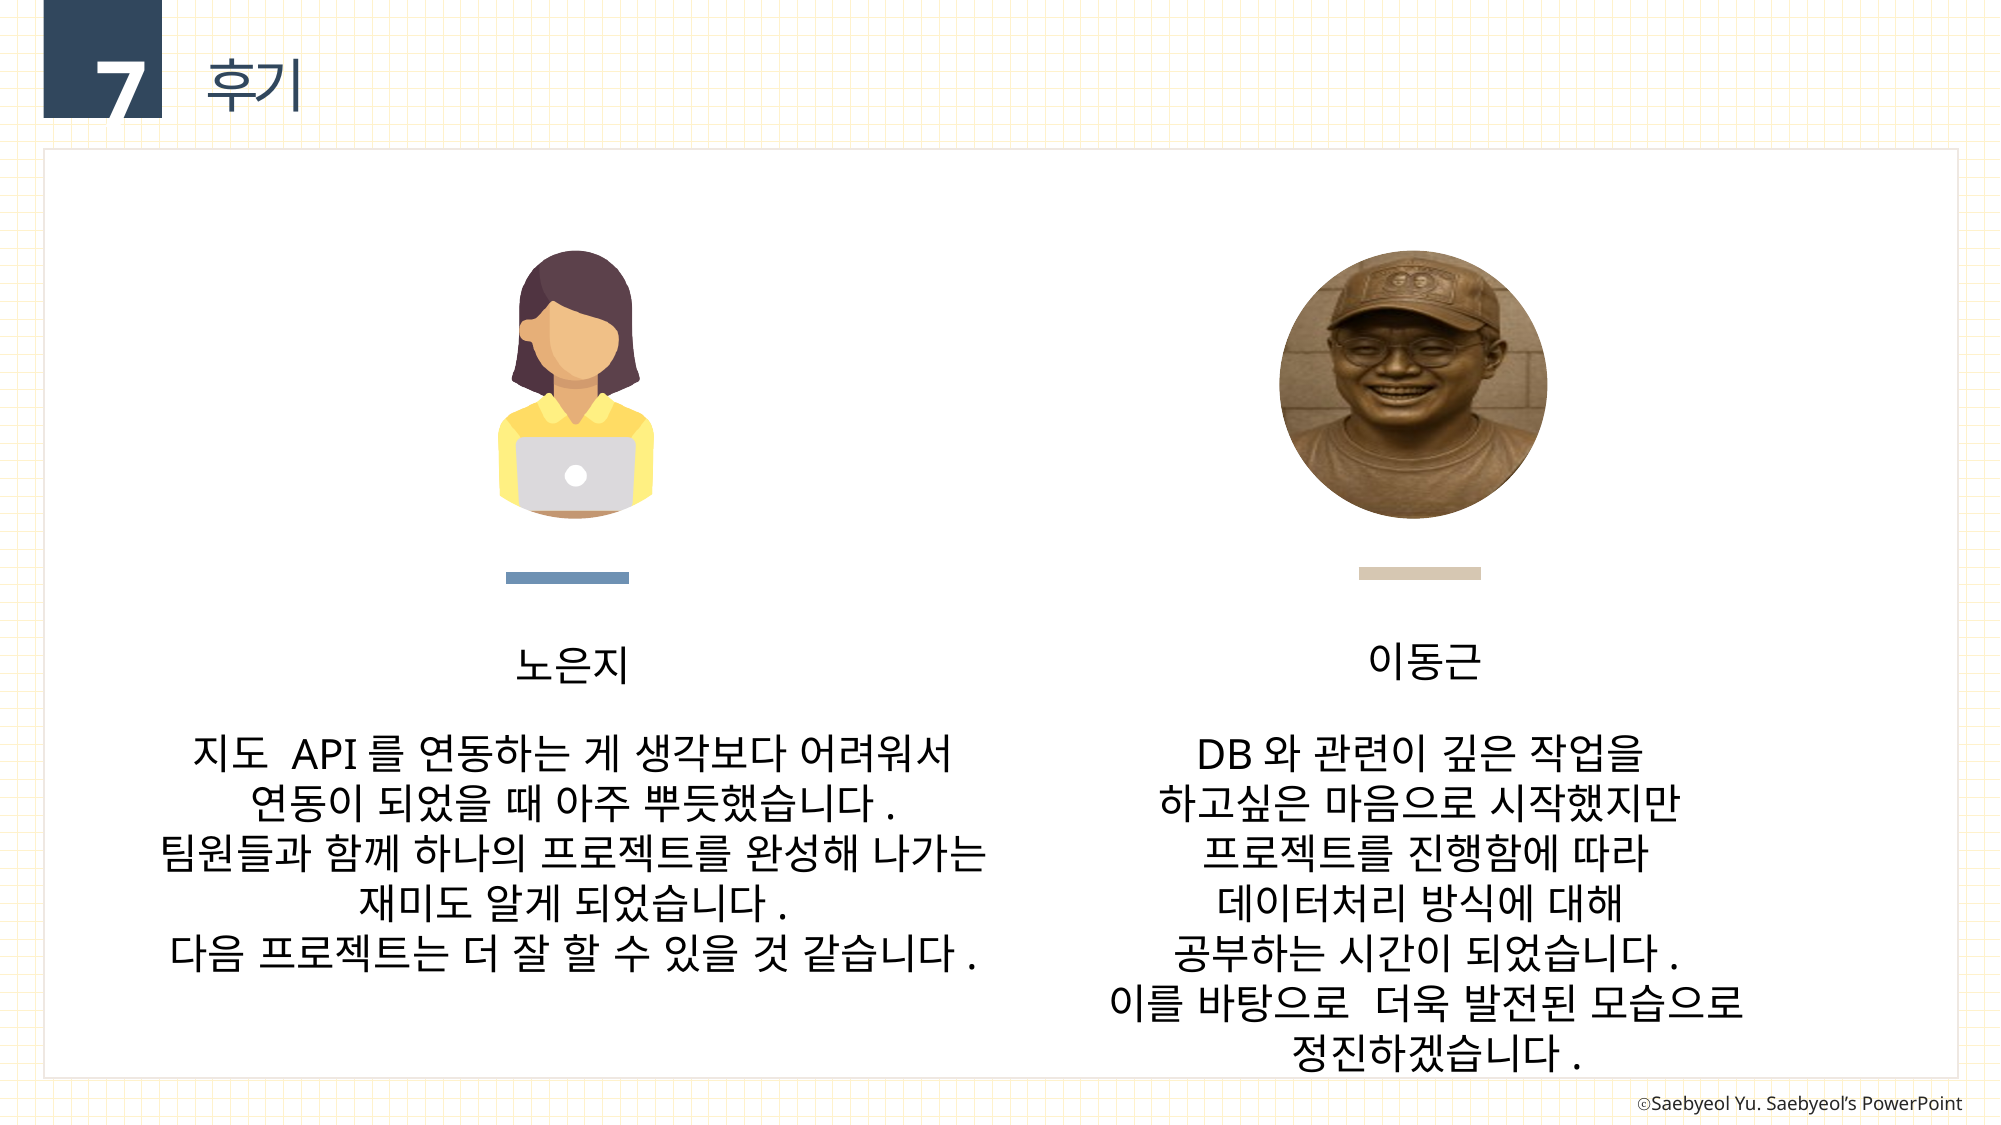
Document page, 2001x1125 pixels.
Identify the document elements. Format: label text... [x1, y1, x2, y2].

text_box [1278, 249, 1549, 520]
text_box DB와 관련이 깊은 작업을 하고싶은 마음으로 시작했지만 프로젝트를 진행함에 따라 데이터처리 방식에 대해 공부하는 시간이 되었습니다. 이를 바탕으로 더욱 발전된 모습으로 정진하겠습니다. [1207, 720, 1646, 989]
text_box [43, 0, 162, 155]
text_box 이동근 [1352, 628, 1499, 693]
text_box 후기 [190, 41, 322, 126]
text_box [43, 148, 1959, 1079]
text_box [439, 249, 711, 520]
text_box 노은지 [500, 632, 647, 698]
text_box 지도 API를 연동하는 게 생각보다 어려워서 연동이 되었을 때 아주 뿌듯했습니다. 팀원들과 함께 하나의 프로젝트를 완성해 나가는 재미도 알게 되었습니다. 다음 프로젝트는 더 잘 할 수 있을 것 같습니다. [354, 720, 793, 1039]
